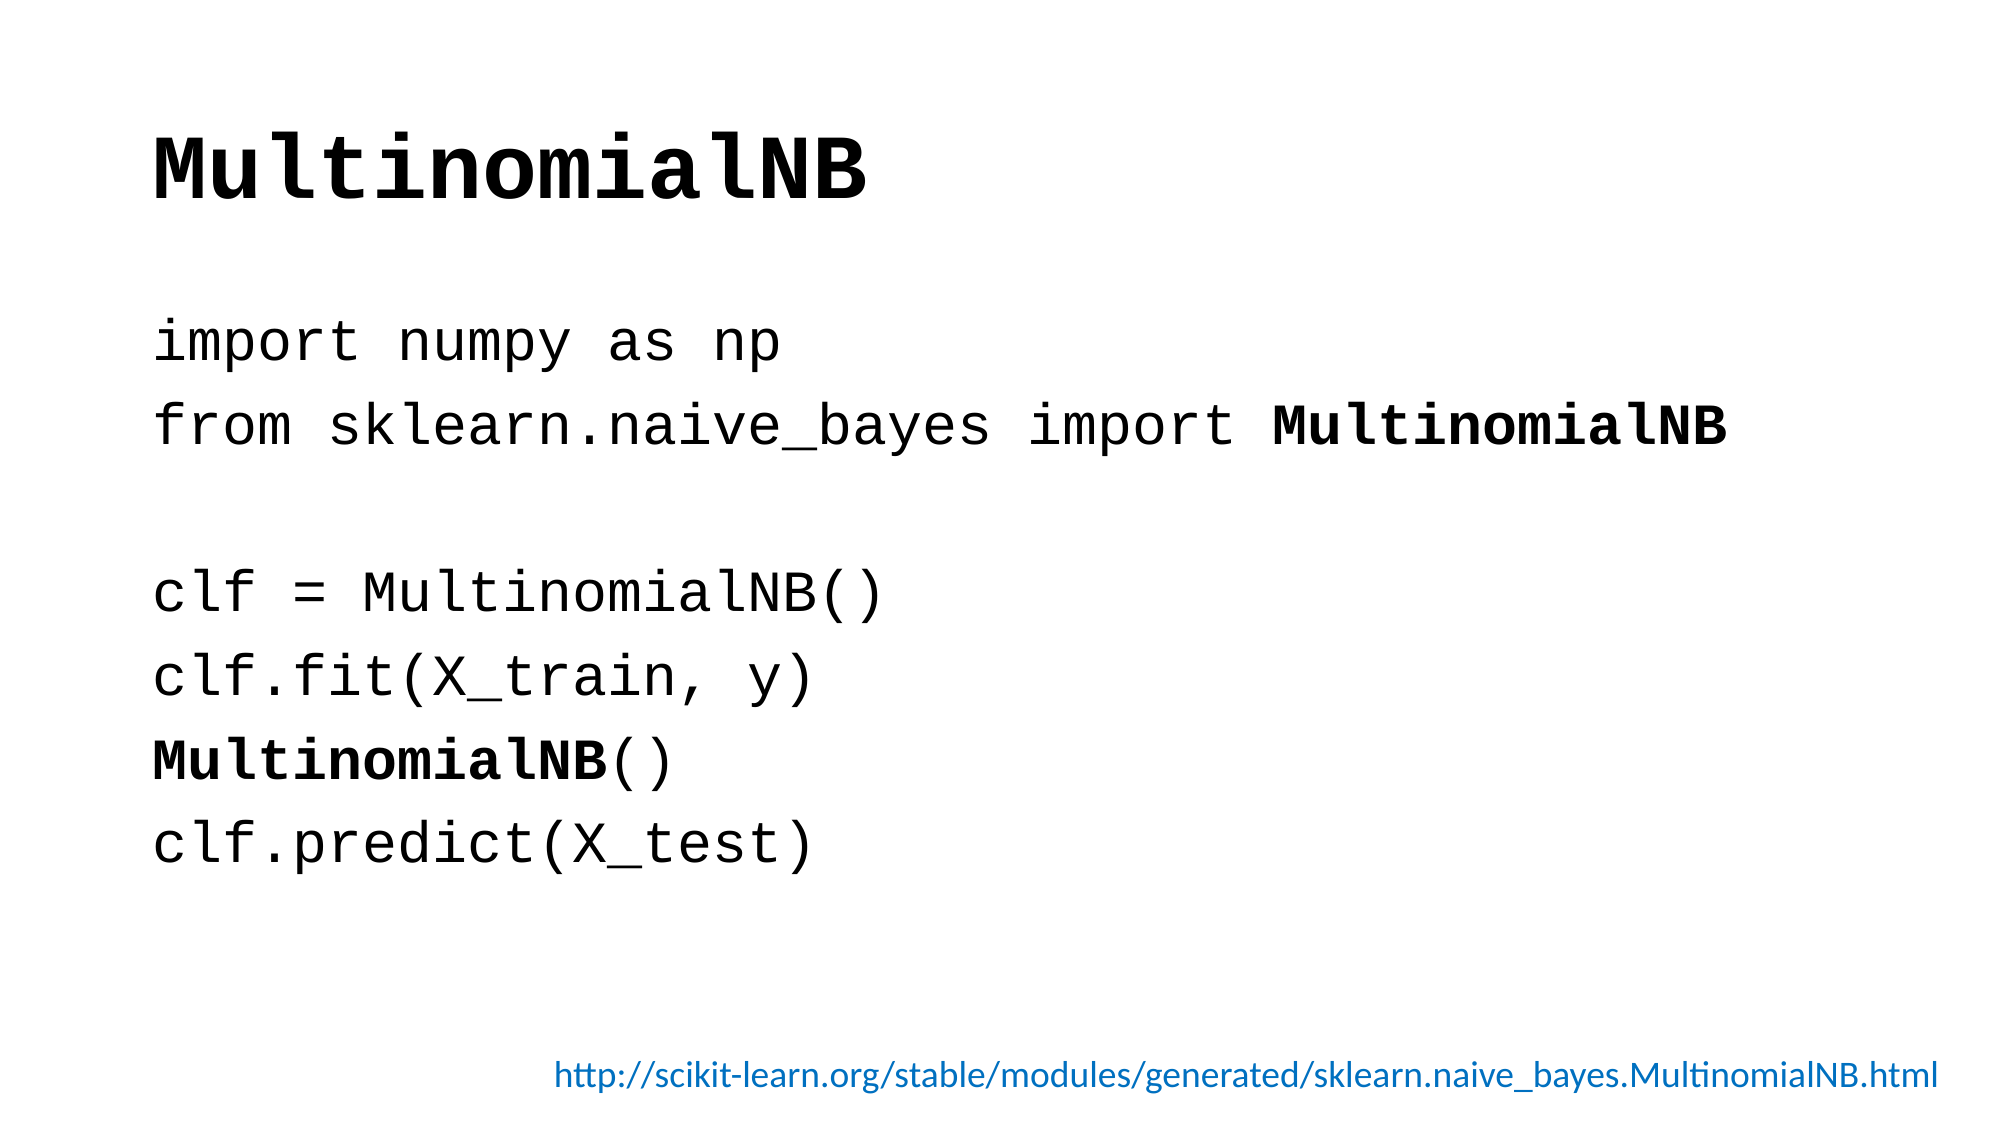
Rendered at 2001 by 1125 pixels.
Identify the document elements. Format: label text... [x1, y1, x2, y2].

title MultinomialNB [137, 59, 1863, 278]
list import numpy as np from sklearn.naive_bayes import MultinomialNB clf = MultinomialNB() clf.fit(X_train, y) MultinomialNB() clf.predict(X_test) [137, 303, 1863, 1017]
text_box http://scikit-learn.org/stable/modules/generated/sklearn.naive_bayes.MultinomialNB.html [539, 1042, 2000, 1103]
